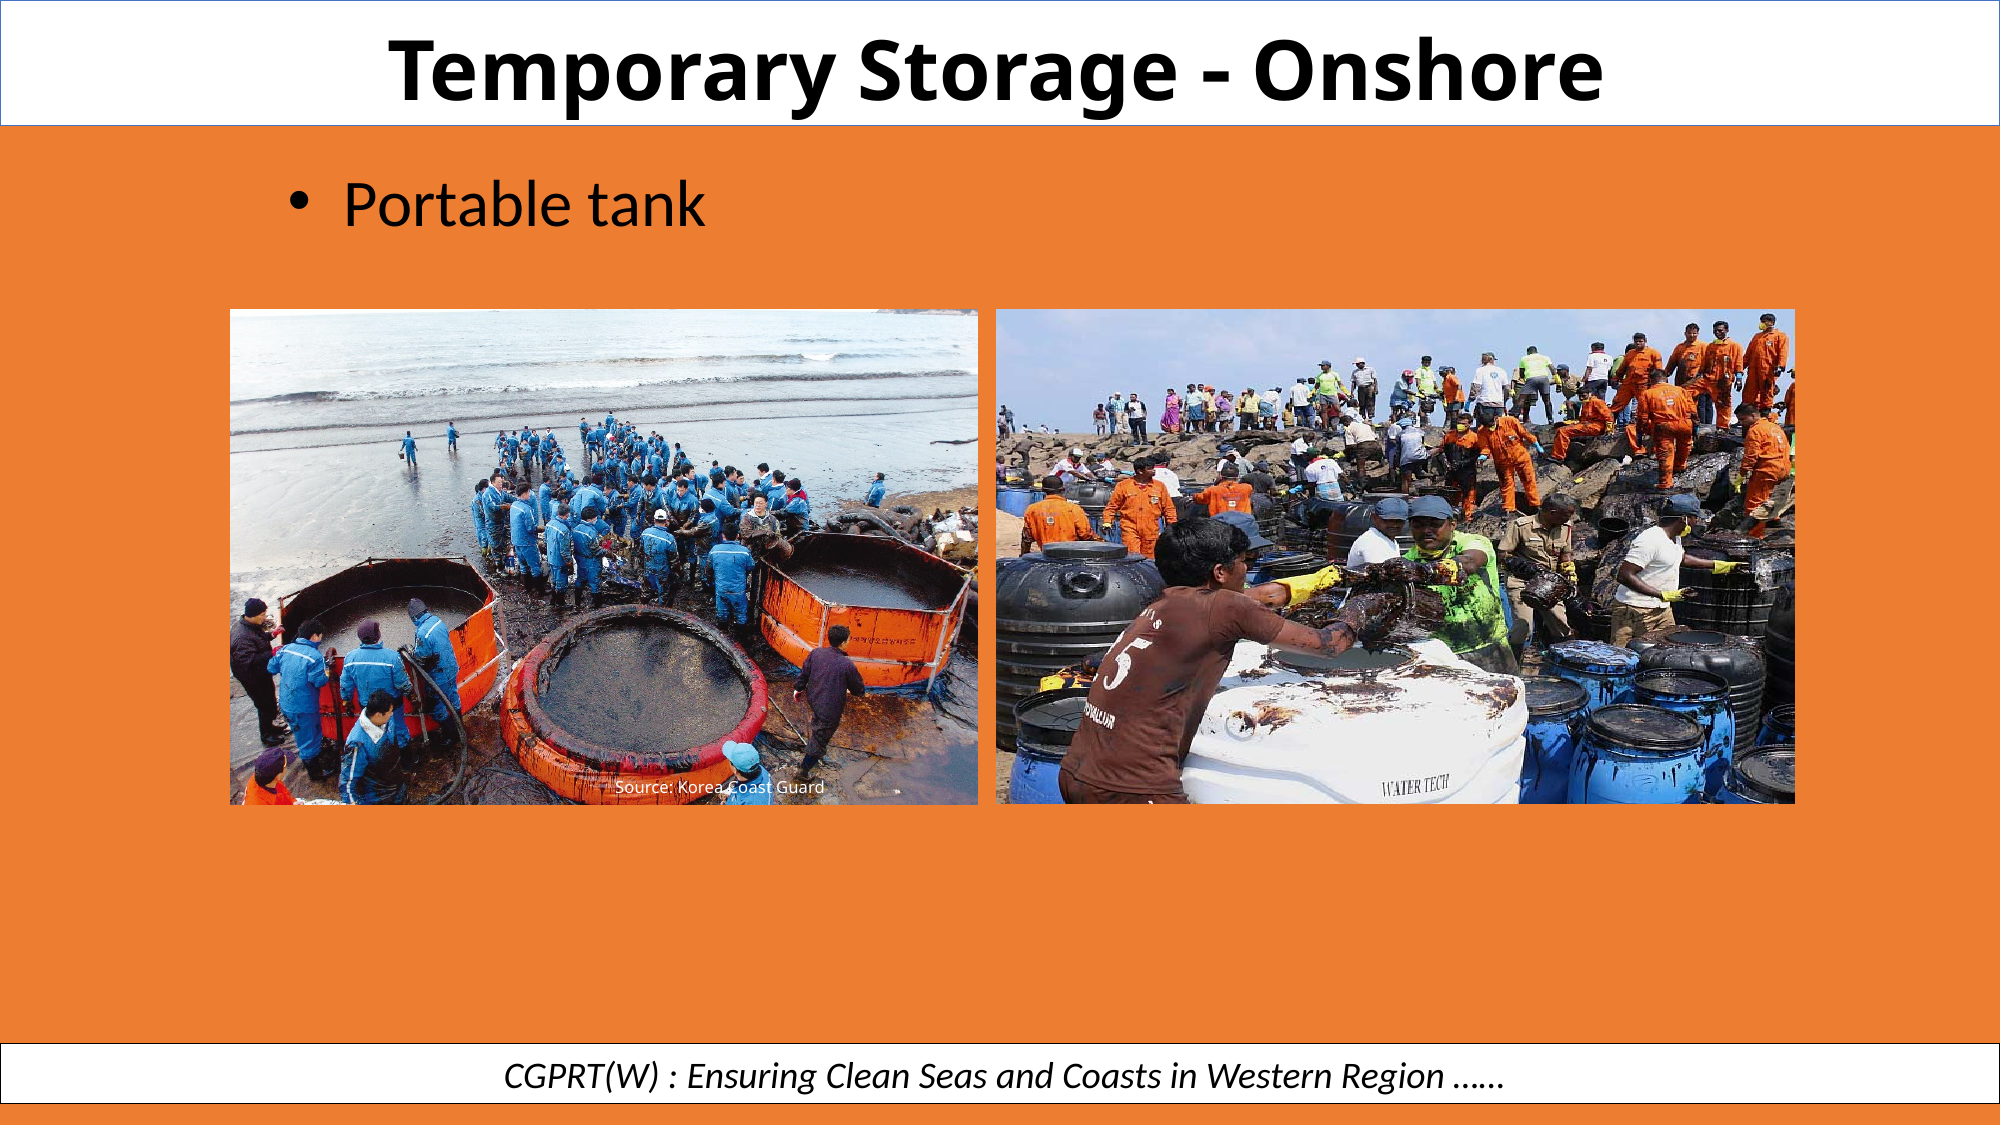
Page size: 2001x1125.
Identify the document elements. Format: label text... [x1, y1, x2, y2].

picture [996, 309, 1795, 805]
text_box Portable tank [272, 151, 859, 259]
picture [230, 309, 978, 805]
text_box Temporary Storage  Onshore [75, 21, 1919, 114]
text_box [0, 0, 2000, 126]
text_box CGPRT(W) : Ensuring Clean Seas and Coasts in Western Region …… [0, 1043, 2000, 1104]
